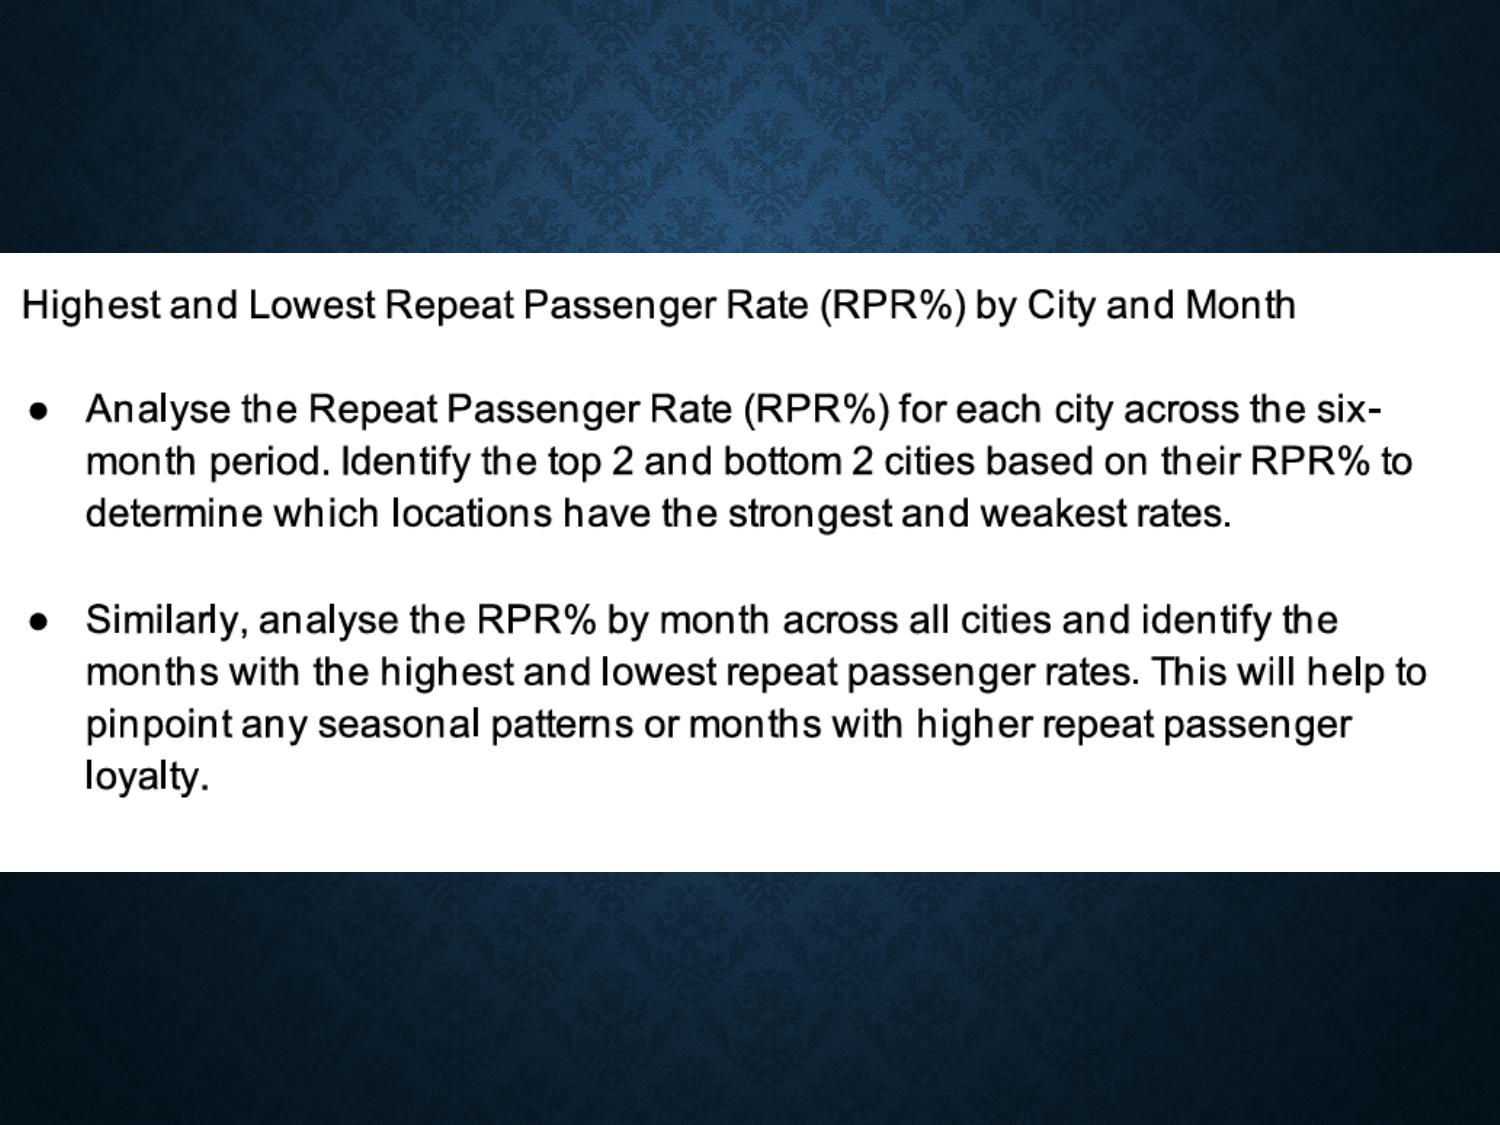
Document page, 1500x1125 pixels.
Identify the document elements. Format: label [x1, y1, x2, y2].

picture [0, 253, 1500, 872]
